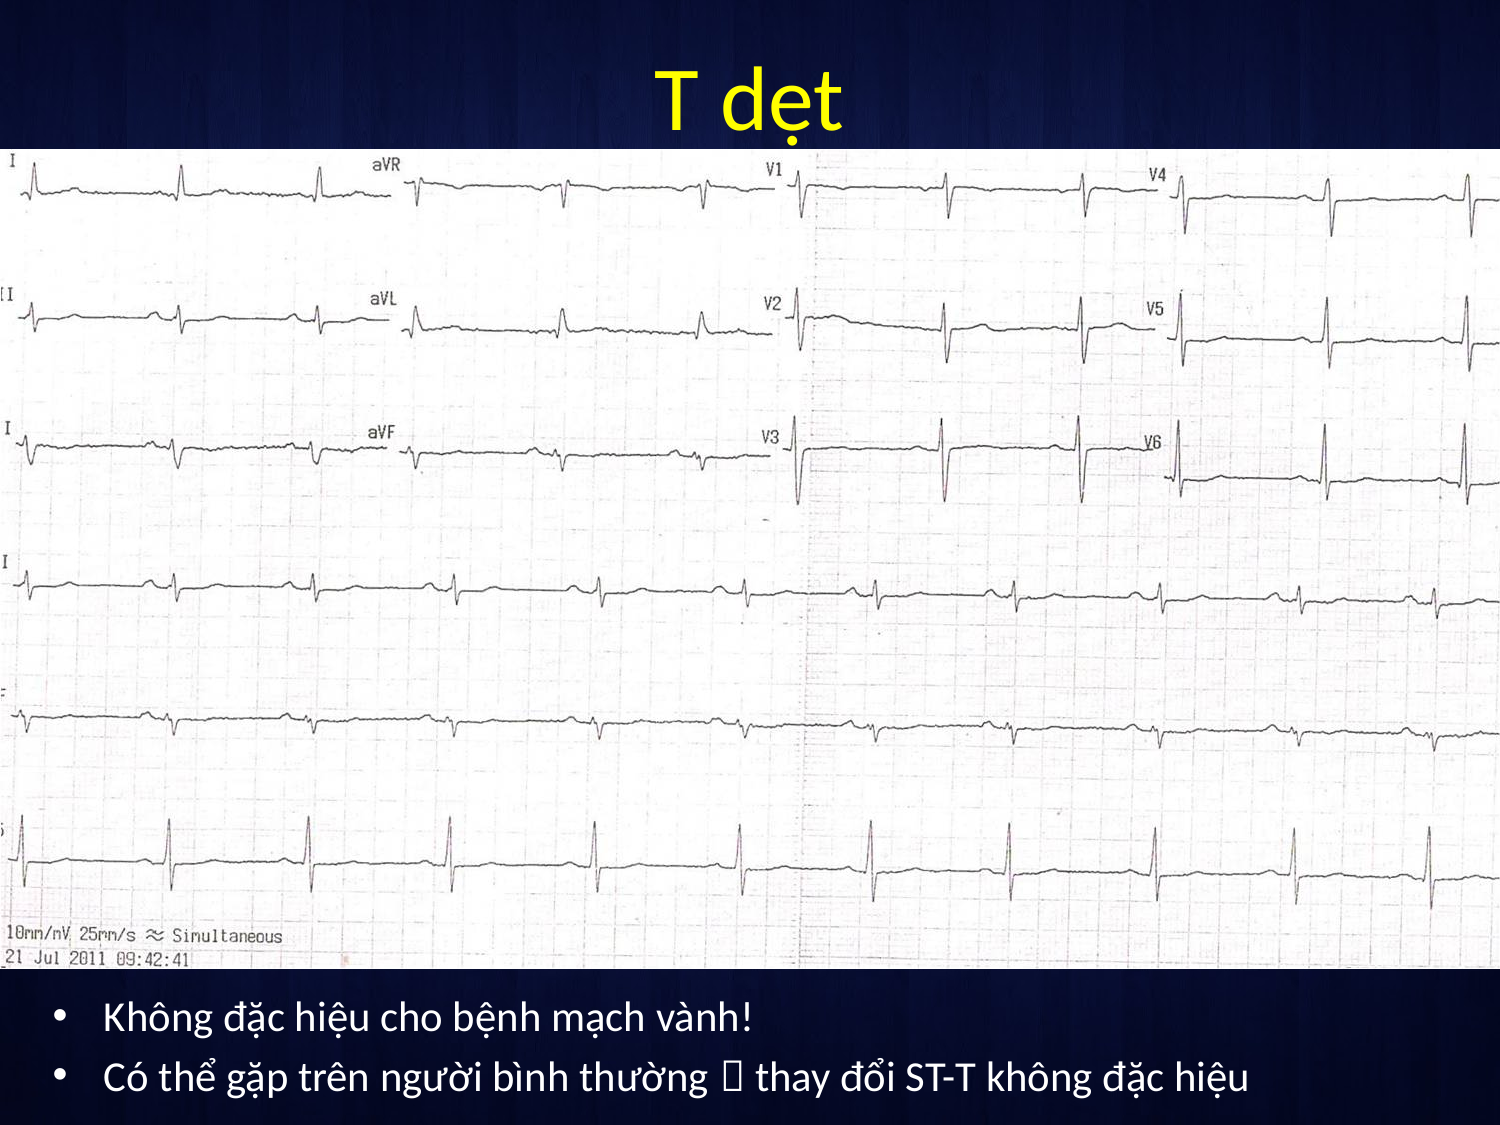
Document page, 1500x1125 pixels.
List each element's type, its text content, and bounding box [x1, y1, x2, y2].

title T dẹt [75, 0, 1425, 148]
picture [0, 0, 1500, 1125]
list Không đặc hiệu cho bệnh mạch vành! Có thể gặp trên người bình thường  thay đổi ST-T không đặc hiệu [37, 981, 1388, 1125]
